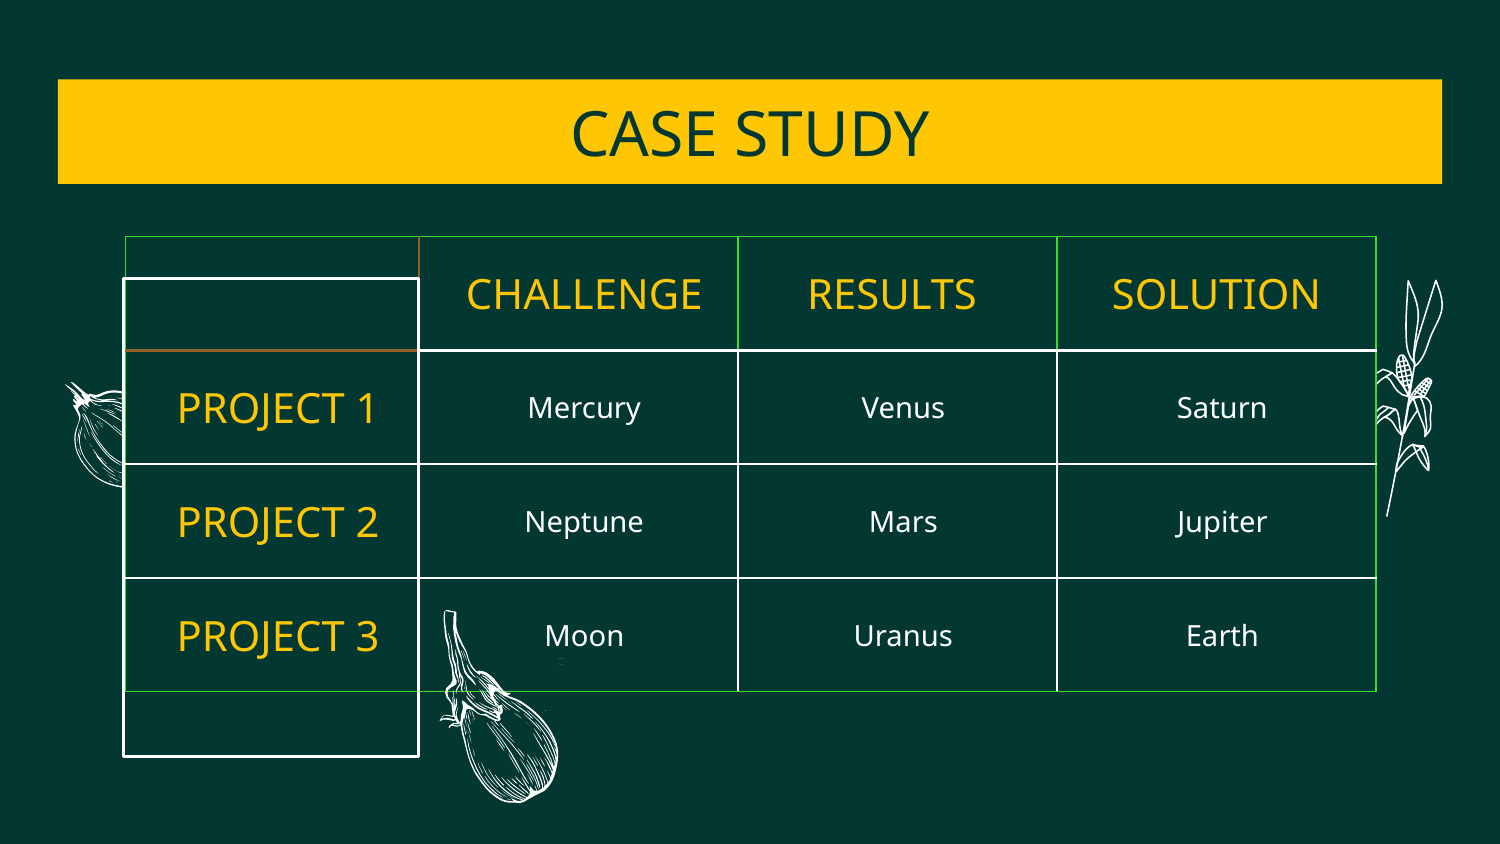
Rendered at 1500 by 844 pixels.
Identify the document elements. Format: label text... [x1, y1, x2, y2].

table_header [126, 237, 418, 278]
table_cell Venus [739, 352, 1056, 463]
table_cell Neptune [420, 465, 737, 577]
text_box [123, 278, 419, 757]
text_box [439, 609, 565, 804]
title CASE STUDY [116, 79, 1383, 174]
table_cell Saturn [1058, 352, 1375, 463]
table_header CHALLENGE [420, 237, 737, 349]
table_cell Earth [1058, 579, 1375, 691]
table_cell Uranus [739, 579, 1056, 691]
table_cell Mars [739, 465, 1056, 577]
table_cell Jupiter [1058, 465, 1375, 577]
table_header RESULTS [739, 237, 1056, 349]
table_cell Mercury [420, 352, 737, 463]
table_cell Moon [420, 579, 737, 691]
table_header SOLUTION [1058, 237, 1375, 349]
